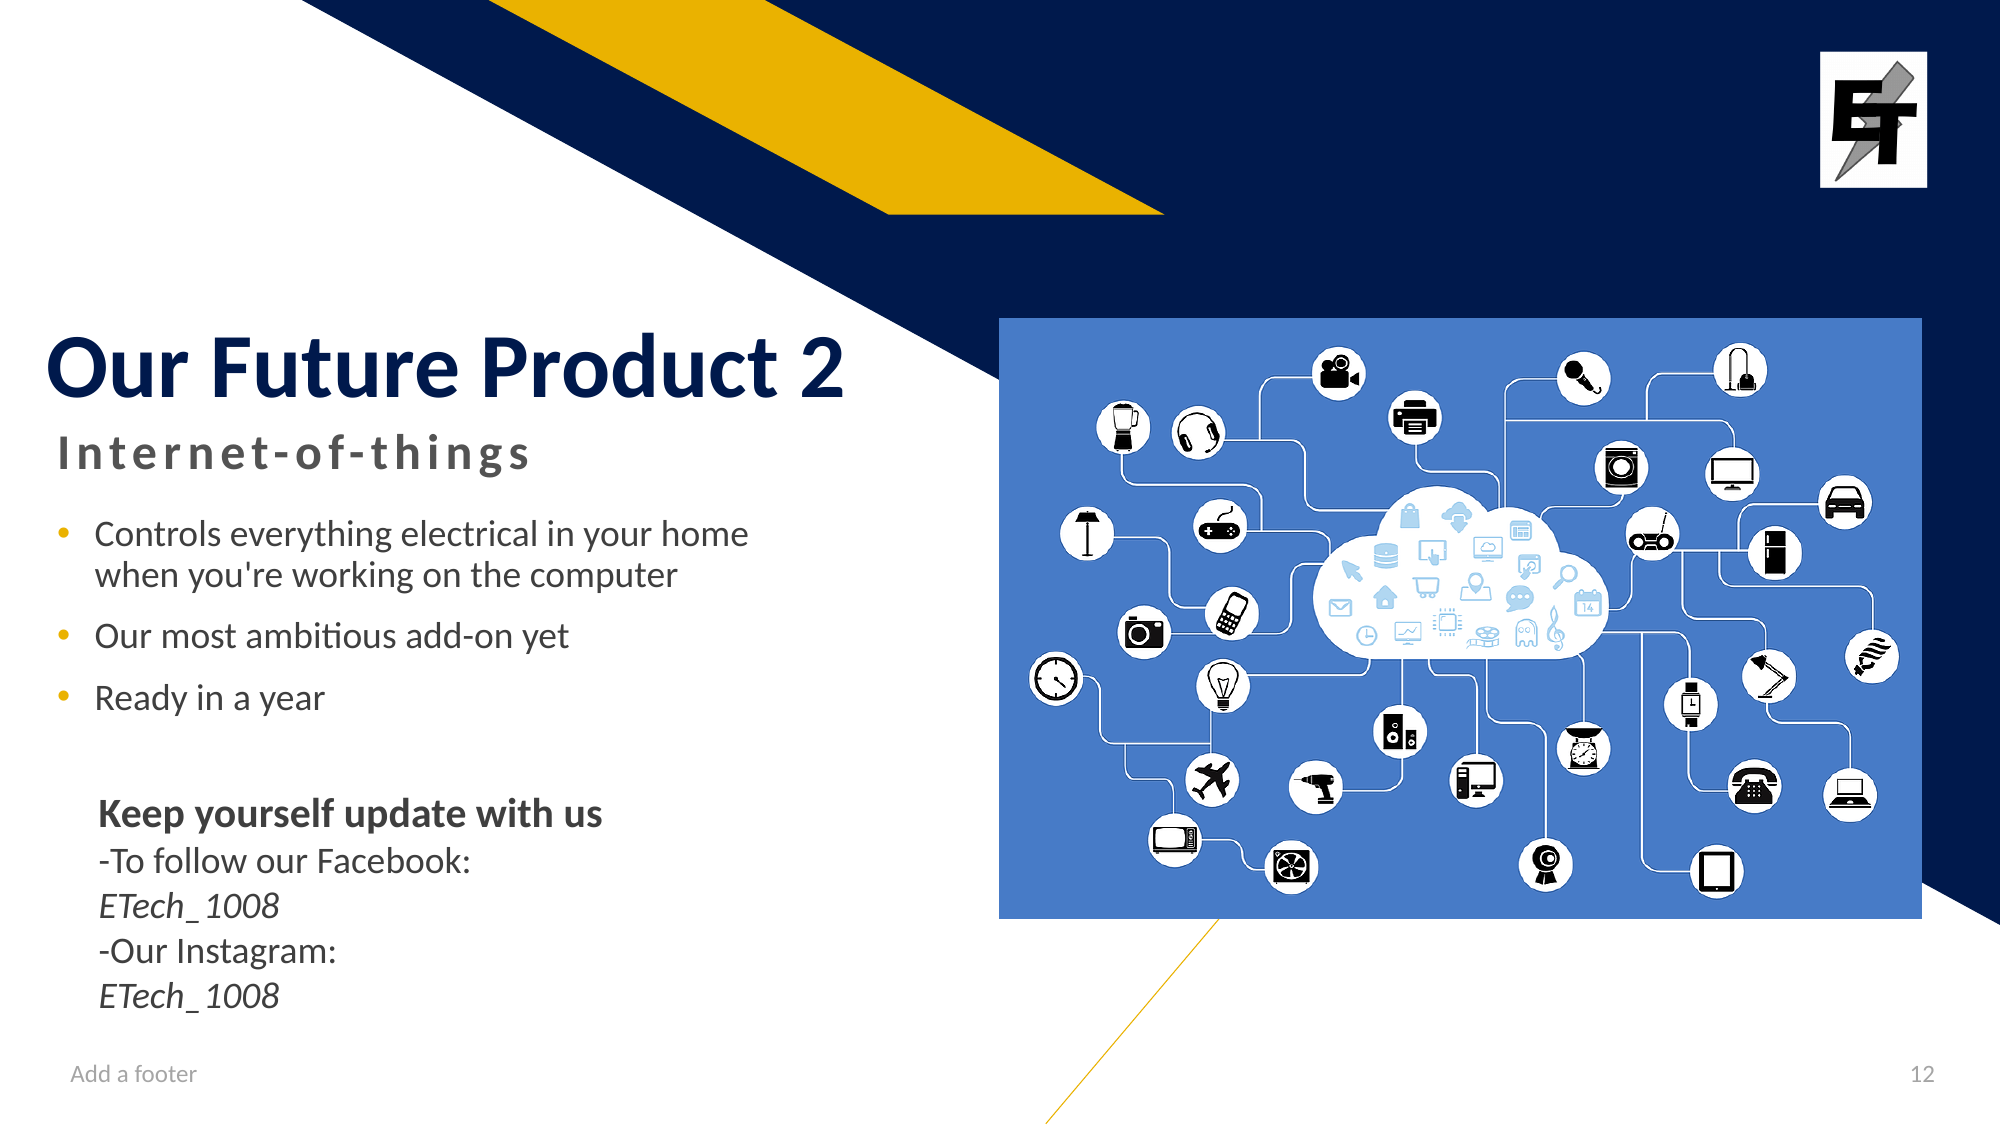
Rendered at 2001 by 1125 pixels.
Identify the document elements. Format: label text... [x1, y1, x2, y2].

footer Add a footer [55, 1042, 731, 1103]
picture [1815, 47, 1931, 192]
list Internet-of-things [42, 419, 999, 519]
picture [999, 317, 1922, 919]
slide_number 12 [1828, 1042, 1950, 1103]
text_box Keep yourself update with us -To follow our Facebook: ETech_1008 -Our Instagram: ETech_1008 [83, 778, 645, 1069]
text_box Our Future Product 2 [31, 217, 1236, 418]
list Controls everything electrical in your home when you're working on the computer Our most ambitious add-on yet Ready in a year [42, 519, 854, 993]
